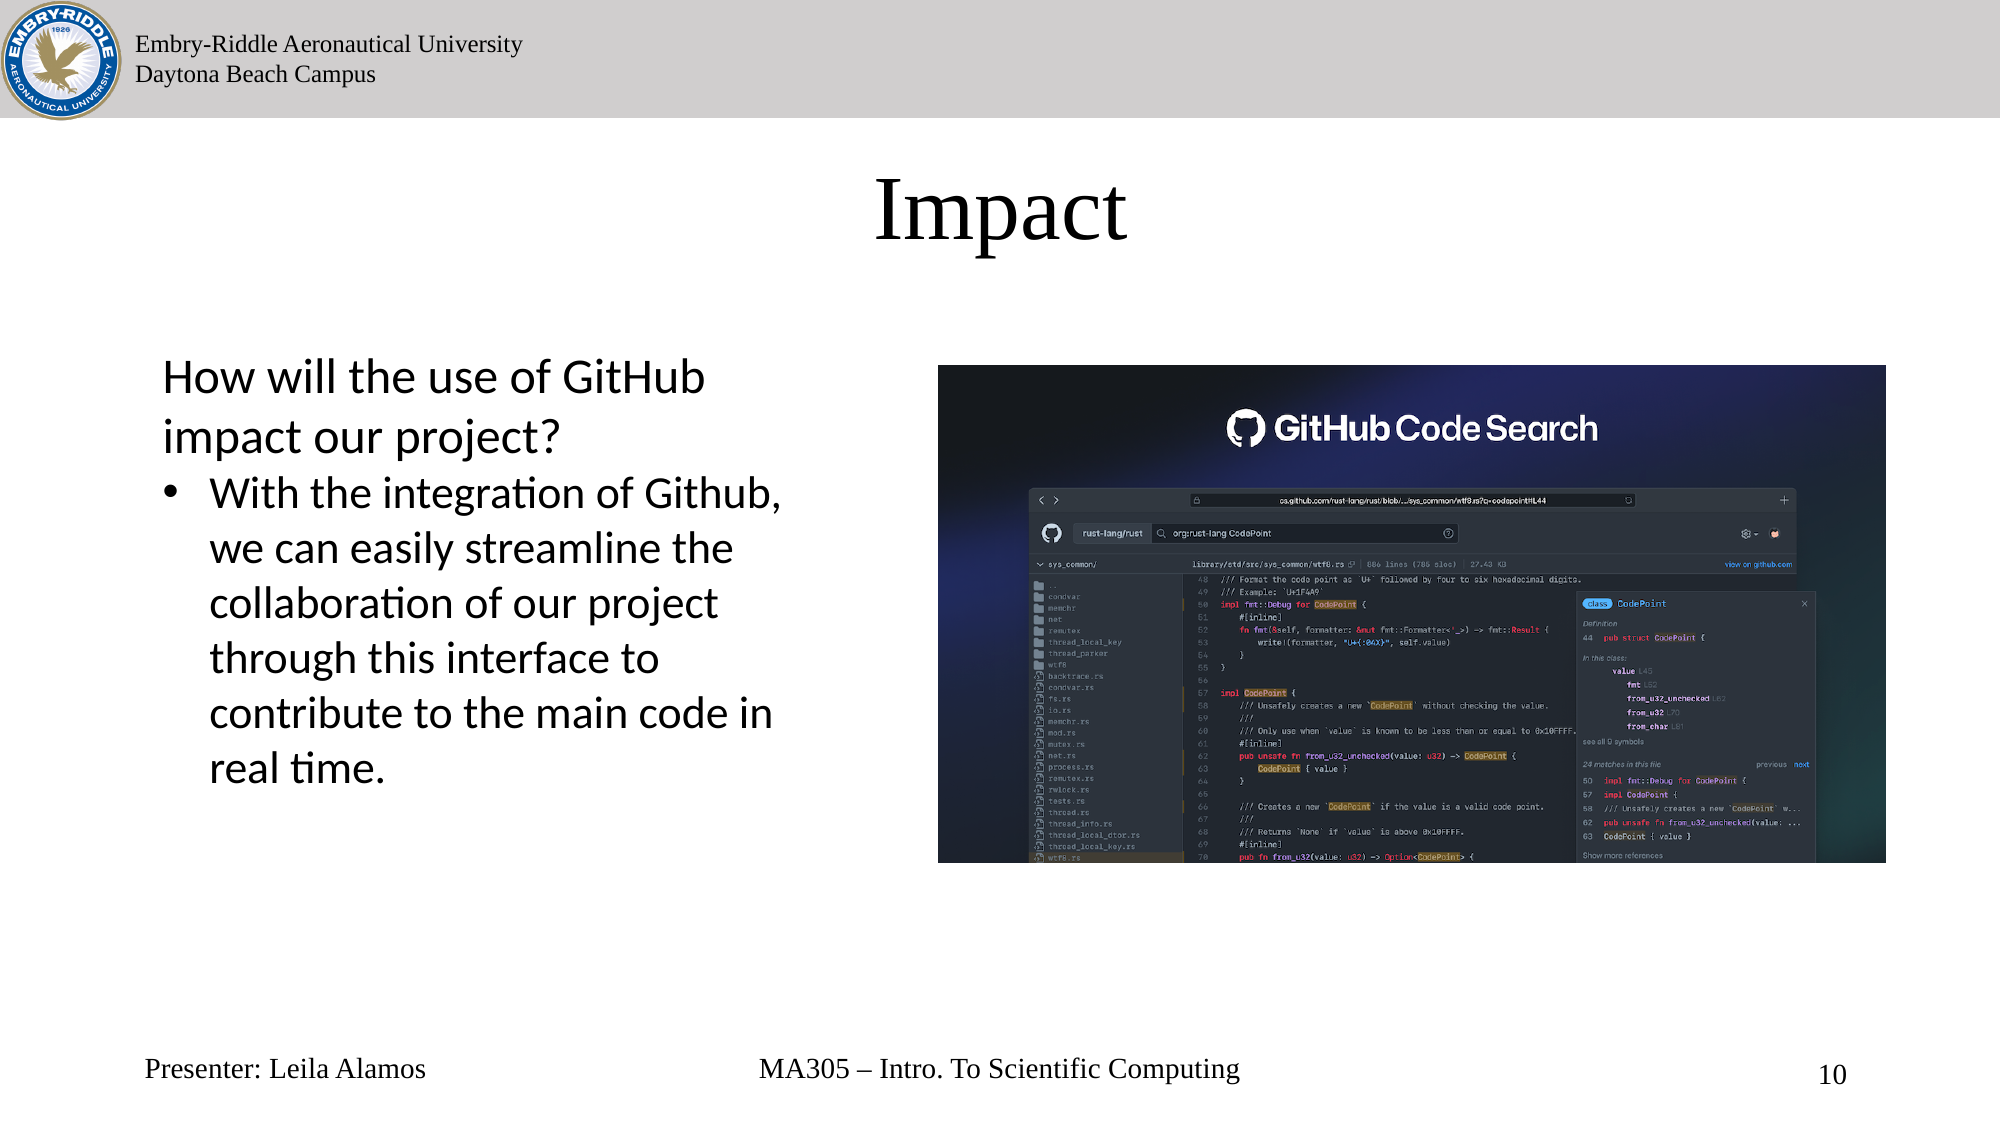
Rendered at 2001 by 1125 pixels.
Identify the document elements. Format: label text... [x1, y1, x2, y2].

slide_number 10 [1412, 1042, 1863, 1103]
picture [938, 365, 1886, 863]
text_box How will the use of GitHub impact our project? With the integration of Github, we can easily streamline the collaboration of our project through this interface to contribute to the main code in real time. [147, 335, 802, 801]
text_box [122, 0, 2000, 118]
text_box Presenter: Leila Alamos [129, 1042, 580, 1093]
text_box Embry-Riddle Aeronautical University Daytona Beach Campus [122, 20, 571, 96]
picture [0, 0, 122, 122]
text_box MA305 – Intro. To Scientific Computing [740, 1042, 1260, 1093]
text_box Impact [589, 139, 1412, 265]
